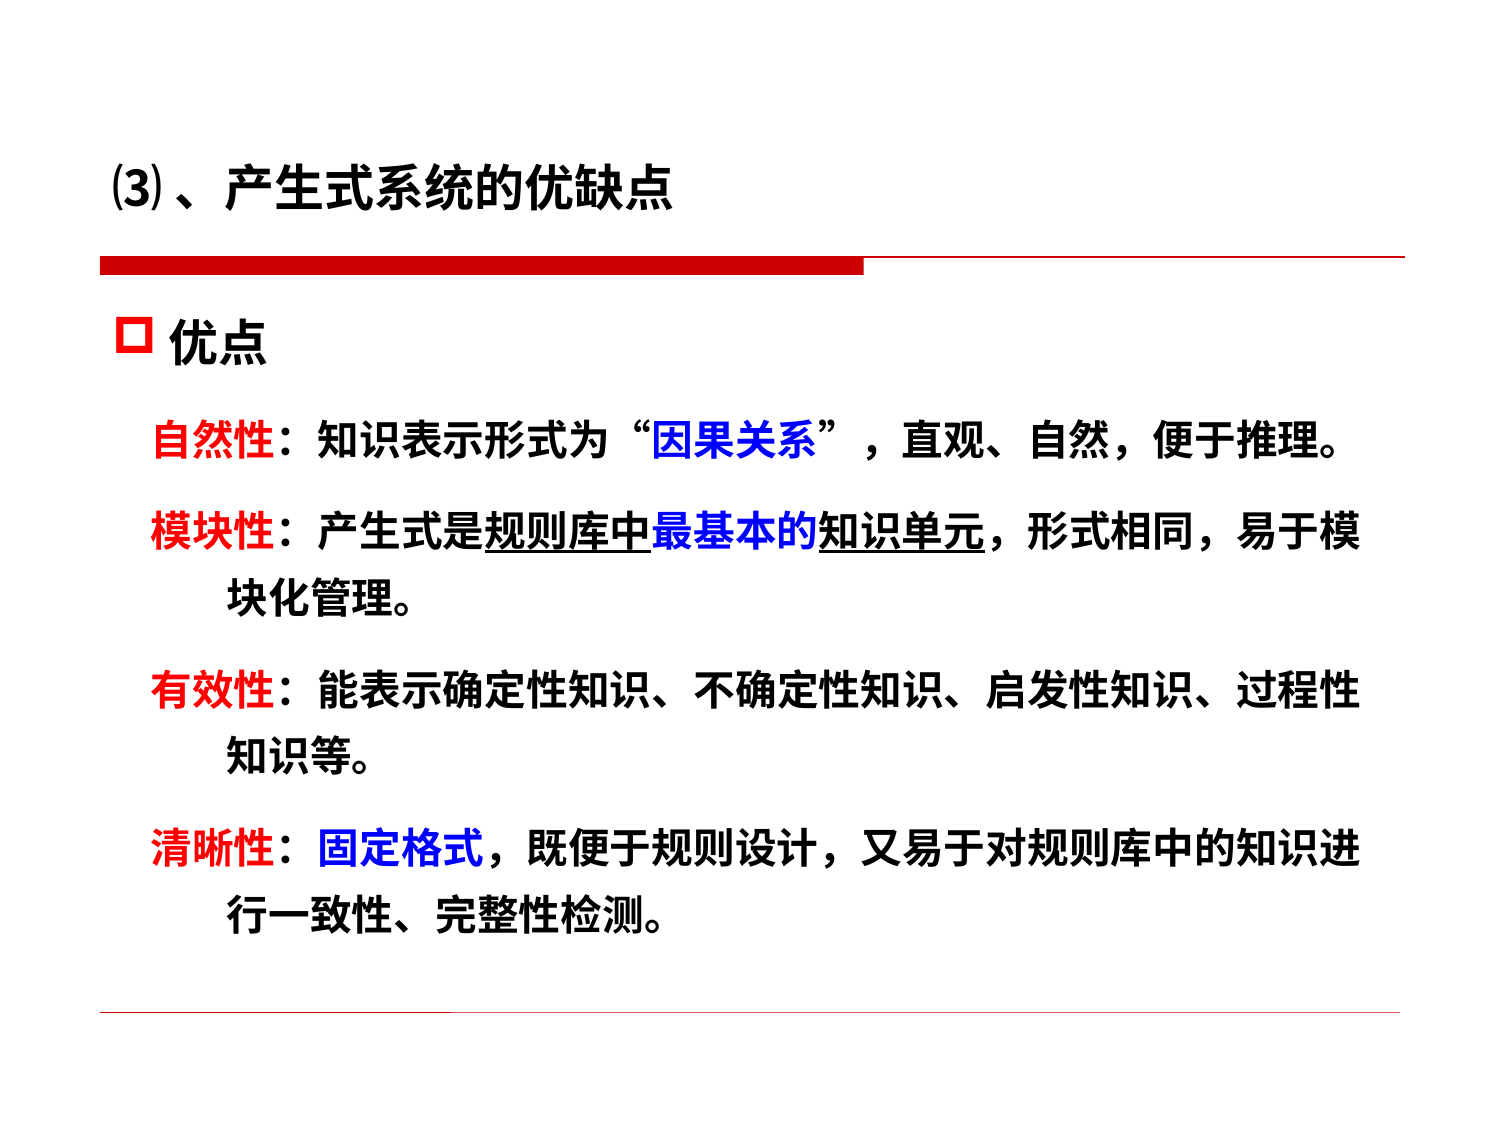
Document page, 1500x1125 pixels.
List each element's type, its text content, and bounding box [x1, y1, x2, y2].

text_box ⑶、产生式系统的优缺点 [112, 148, 691, 224]
text_box 优点 自然性：知识表示形式为“因果关系”，直观、自然，便于推理。 模块性：产生式是规则库中最基本的知识单元，形式相同，易于模 块化管理。 有效性：能表示确定性知识、不确定性知识、启发性知识、过程性 知识等。 清晰性：固定格式，既便于规则设计，又易于对规则库中的知识进 行一致性、完整性检测。 [112, 297, 1400, 946]
